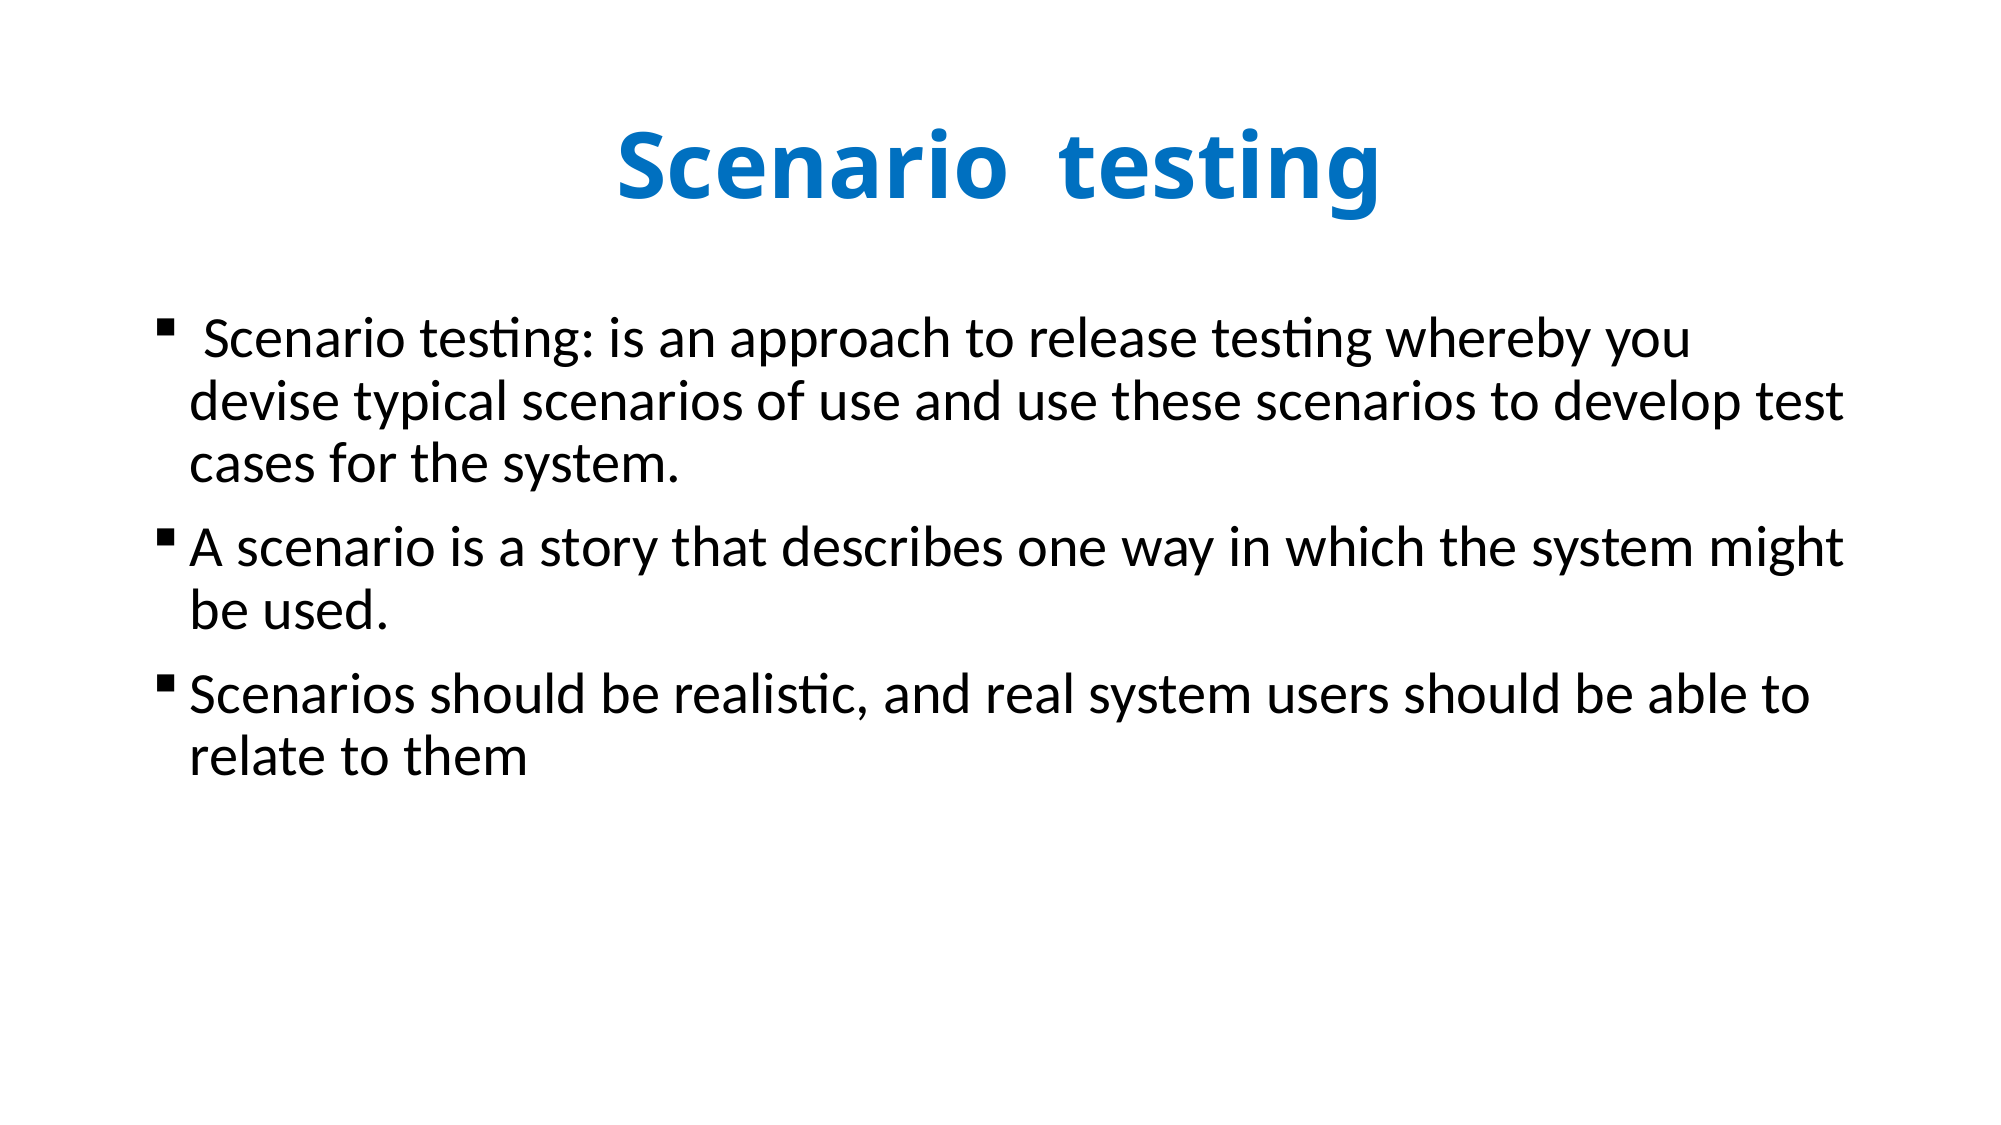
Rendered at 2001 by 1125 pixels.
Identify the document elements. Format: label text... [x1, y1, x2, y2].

title Scenario testing [137, 59, 1863, 278]
list Scenario testing: is an approach to release testing whereby you devise typical scenarios of use and use these scenarios to develop test cases for the system. A scenario is a story that describes one way in which the system might be used. Scenarios should be realistic, and real system users should be able to relate to them [137, 299, 1863, 1014]
